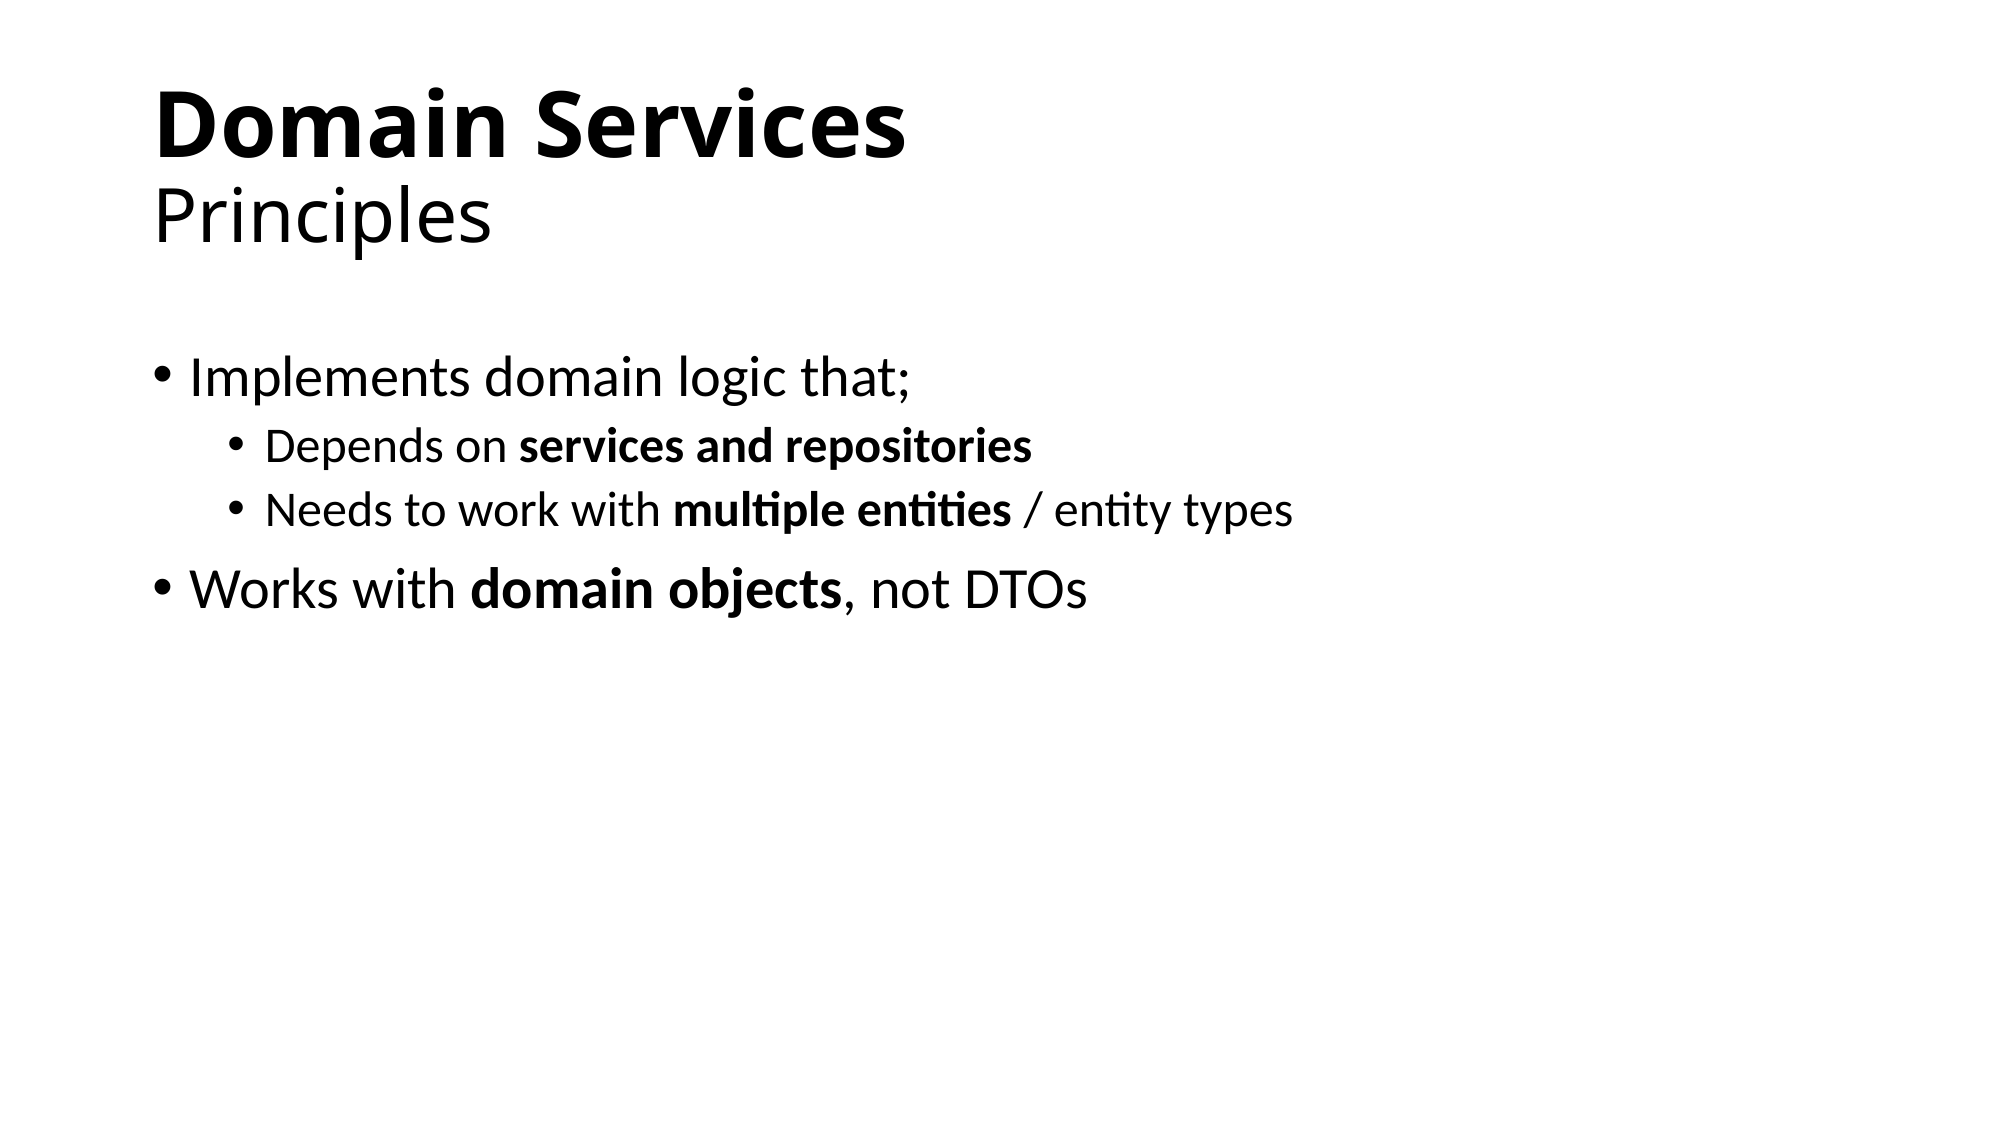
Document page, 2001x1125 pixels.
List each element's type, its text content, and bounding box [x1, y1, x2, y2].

list Implements domain logic that; Depends on services and repositories Needs to work with multiple entities / entity types Works with domain objects, not DTOs [137, 338, 1863, 1014]
title Domain Services Principles [137, 59, 1863, 278]
